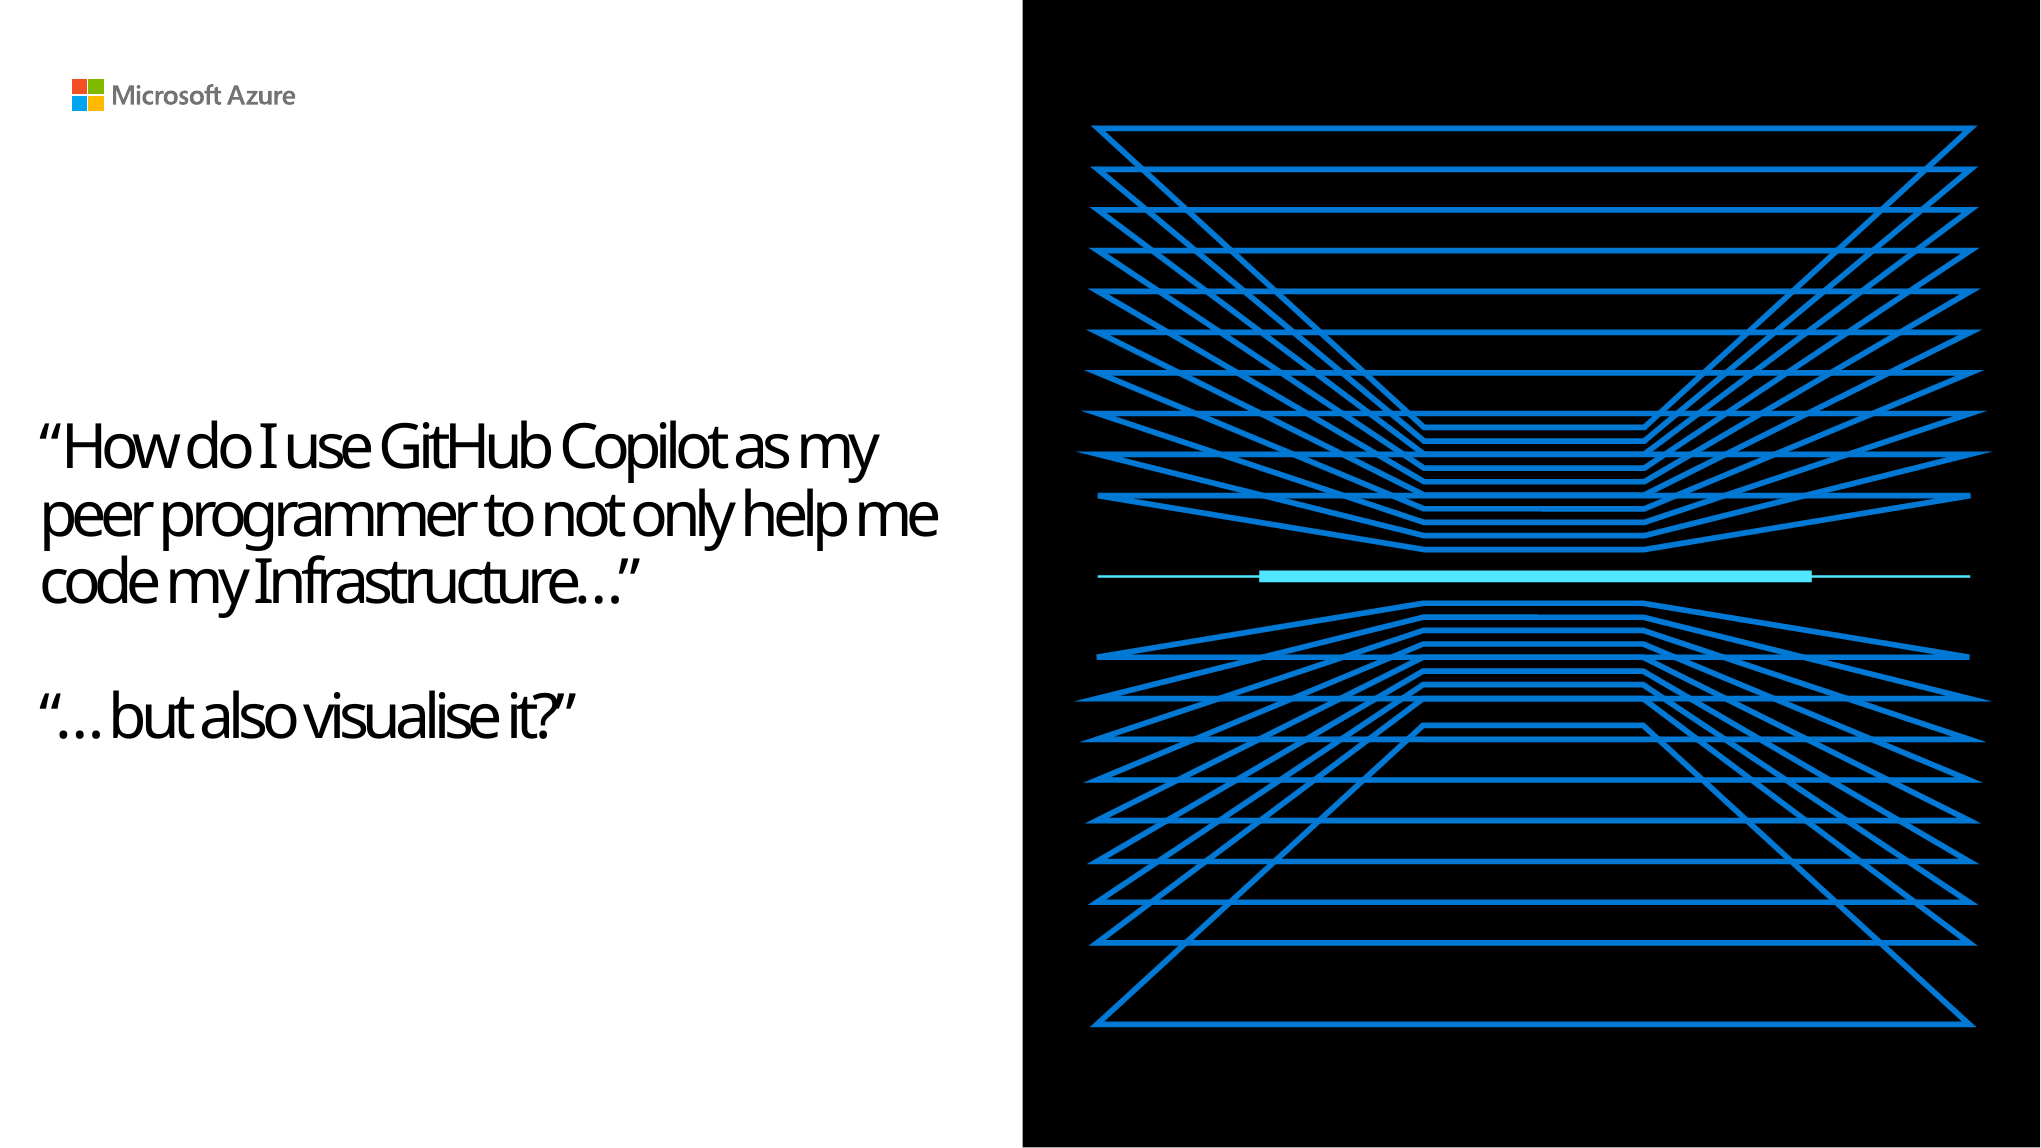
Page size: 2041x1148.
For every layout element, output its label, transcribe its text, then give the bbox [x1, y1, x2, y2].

picture [1031, 0, 2032, 1148]
title “How do I use GitHub Copilot as my peer programmer to not only help me code my Infrastructure…” “… but also visualise it?” [39, 243, 981, 782]
